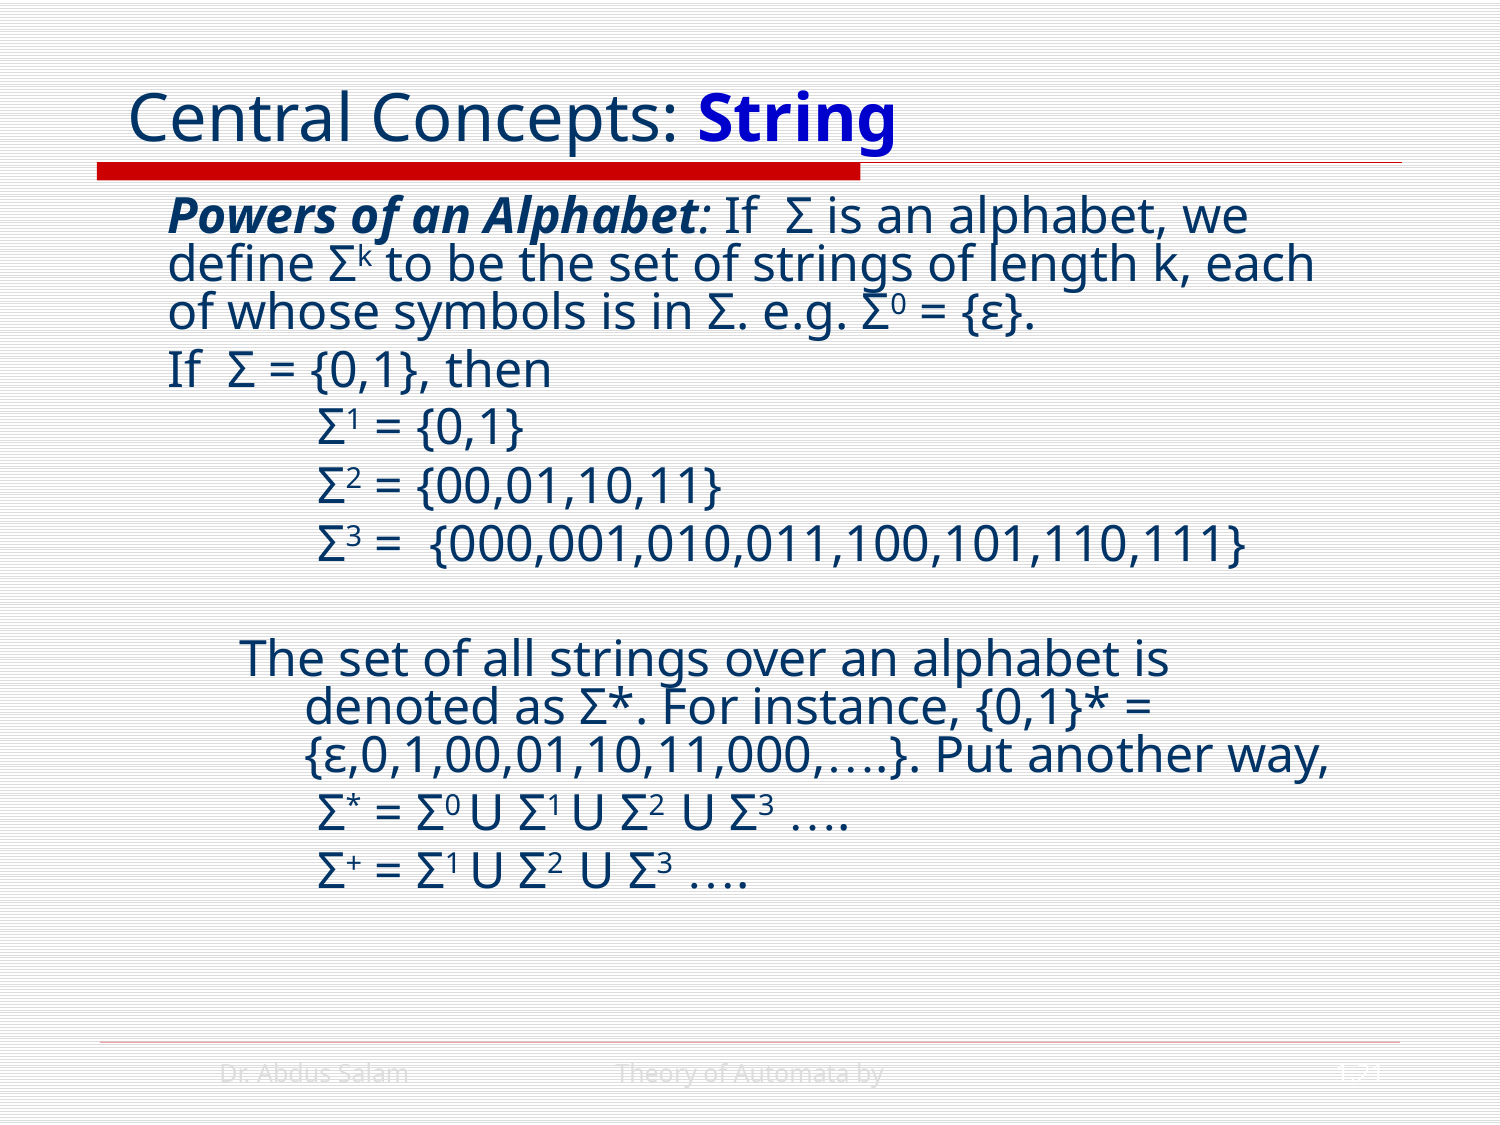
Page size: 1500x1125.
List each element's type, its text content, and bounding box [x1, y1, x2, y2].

slide_number Dr. Abdus Salam [99, 1049, 426, 1103]
title Central Concepts: String [112, 24, 1240, 163]
slide_number 1.21 [1074, 1049, 1401, 1103]
footer Theory of Automata by [512, 1049, 988, 1103]
list Powers of an Alphabet: If Σ is an alphabet, we define Σk to be the set of strings of length k, each of whose symbols is in Σ. e.g. Σ0 = {ε}. If Σ = {0,1}, then Σ1 = {0,1} Σ2 = {00,01,10,11} Σ3 = {000,001,010,011,100,101,110,111} The set of all strings over an alphabet is denoted as Σ*. For instance, {0,1}* = {ε,0,1,00,01,10,11,000,….}. Put another way, Σ* = Σ0 U Σ1 U Σ2 U Σ3 …. Σ+ = Σ1 U Σ2 U Σ3 …. [75, 187, 1388, 1006]
